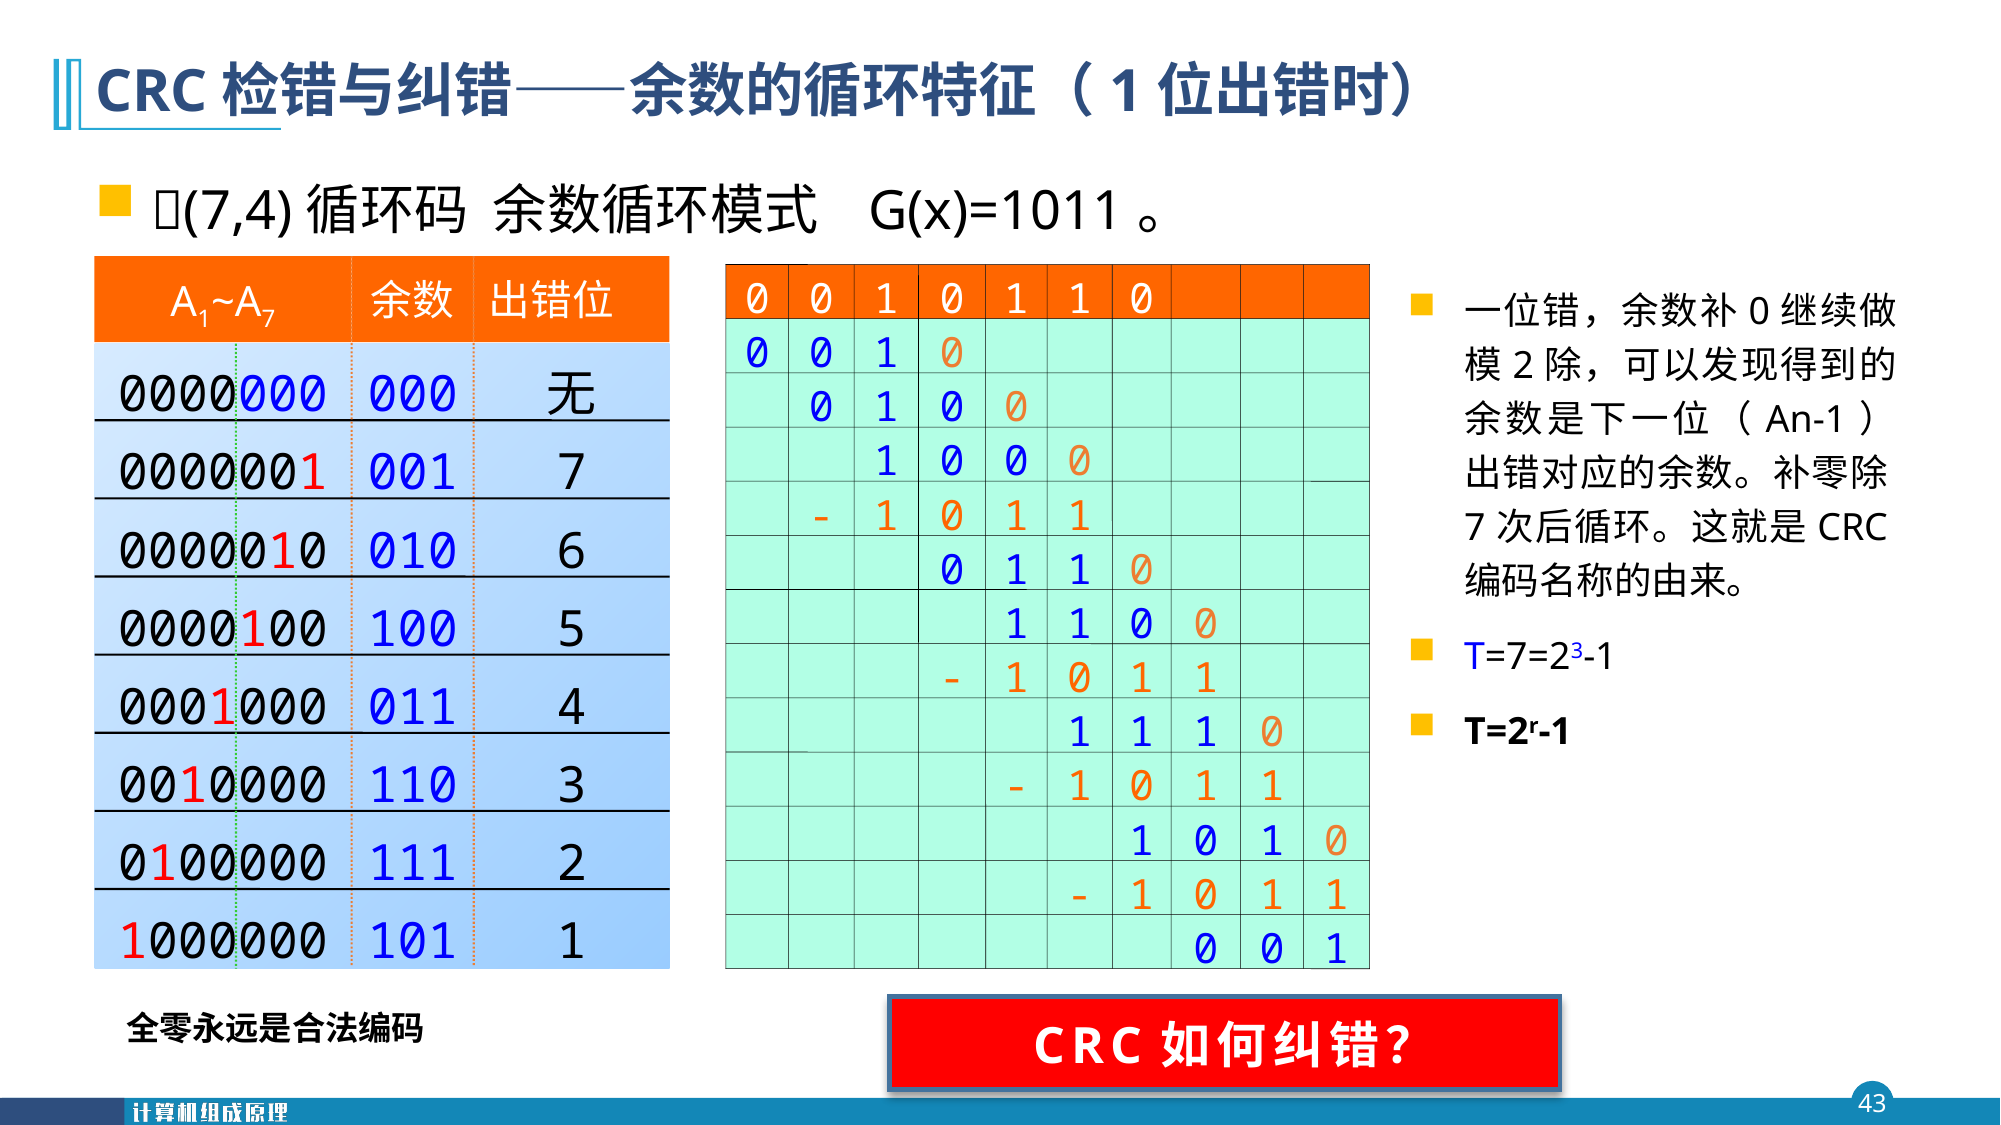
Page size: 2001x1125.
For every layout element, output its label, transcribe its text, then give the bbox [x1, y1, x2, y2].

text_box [1048, 428, 1370, 482]
text_box 全零永远是合法编码 [94, 1000, 457, 1055]
text_box 010 [352, 499, 474, 576]
text_box CRC如何纠错？ [889, 995, 1561, 1091]
text_box 111 [352, 811, 474, 889]
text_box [725, 914, 1370, 969]
text_box 0100000 [94, 811, 352, 889]
text_box A1~A7 [94, 264, 352, 343]
text_box 0 [919, 265, 985, 318]
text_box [1112, 264, 1370, 319]
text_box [725, 428, 1048, 482]
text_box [725, 318, 919, 372]
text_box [725, 482, 1370, 536]
text_box 1 [474, 890, 670, 968]
text_box 7 [474, 421, 670, 498]
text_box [725, 860, 1370, 914]
text_box 5 [474, 577, 670, 654]
text_box 无 [474, 343, 670, 420]
list (7,4)循环码 余数循环模式 G(x)=1011。 [80, 154, 1805, 264]
text_box 1000000 [94, 890, 352, 968]
text_box 0 [726, 265, 788, 318]
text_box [1241, 698, 1370, 752]
text_box 0000001 [94, 421, 352, 498]
text_box 0001000 [94, 655, 352, 732]
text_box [725, 807, 1304, 861]
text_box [986, 373, 1370, 428]
text_box 000 [352, 343, 474, 420]
text_box 1 [855, 265, 918, 318]
text_box 一位错，余数补0继续做模2除，可以发现得到的余数是下一位（An-1）出错对应的余数。补零除7次后循环。这就是CRC编码名称的由来。 T=7=23-1 T=2r-1 [1392, 270, 1912, 863]
text_box 101 [352, 890, 474, 968]
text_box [725, 590, 1172, 644]
text_box 1 [1048, 265, 1112, 318]
text_box 6 [474, 499, 670, 576]
text_box 0000100 [94, 577, 352, 654]
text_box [1172, 590, 1370, 644]
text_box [919, 318, 1370, 373]
text_box 110 [352, 733, 474, 810]
text_box 100 [352, 577, 474, 654]
text_box 2 [474, 811, 670, 889]
text_box 1 [986, 265, 1047, 318]
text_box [725, 752, 1370, 807]
text_box 0000010 [94, 499, 352, 576]
text_box 出错位 [474, 264, 670, 343]
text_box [725, 644, 1370, 698]
text_box 011 [352, 655, 474, 732]
title CRC检错与纠错——余数的循环特征（1位出错时） [80, 42, 1805, 144]
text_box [725, 372, 986, 428]
text_box 0010000 [94, 733, 352, 810]
text_box 0000000 [94, 343, 352, 420]
text_box 3 [474, 733, 670, 810]
text_box 001 [352, 421, 474, 498]
text_box 0 [1304, 807, 1369, 860]
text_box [725, 536, 1113, 590]
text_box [725, 698, 1241, 752]
text_box 4 [474, 655, 670, 732]
text_box 余数 [352, 264, 474, 343]
text_box 0 [789, 265, 854, 318]
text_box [1113, 536, 1370, 590]
